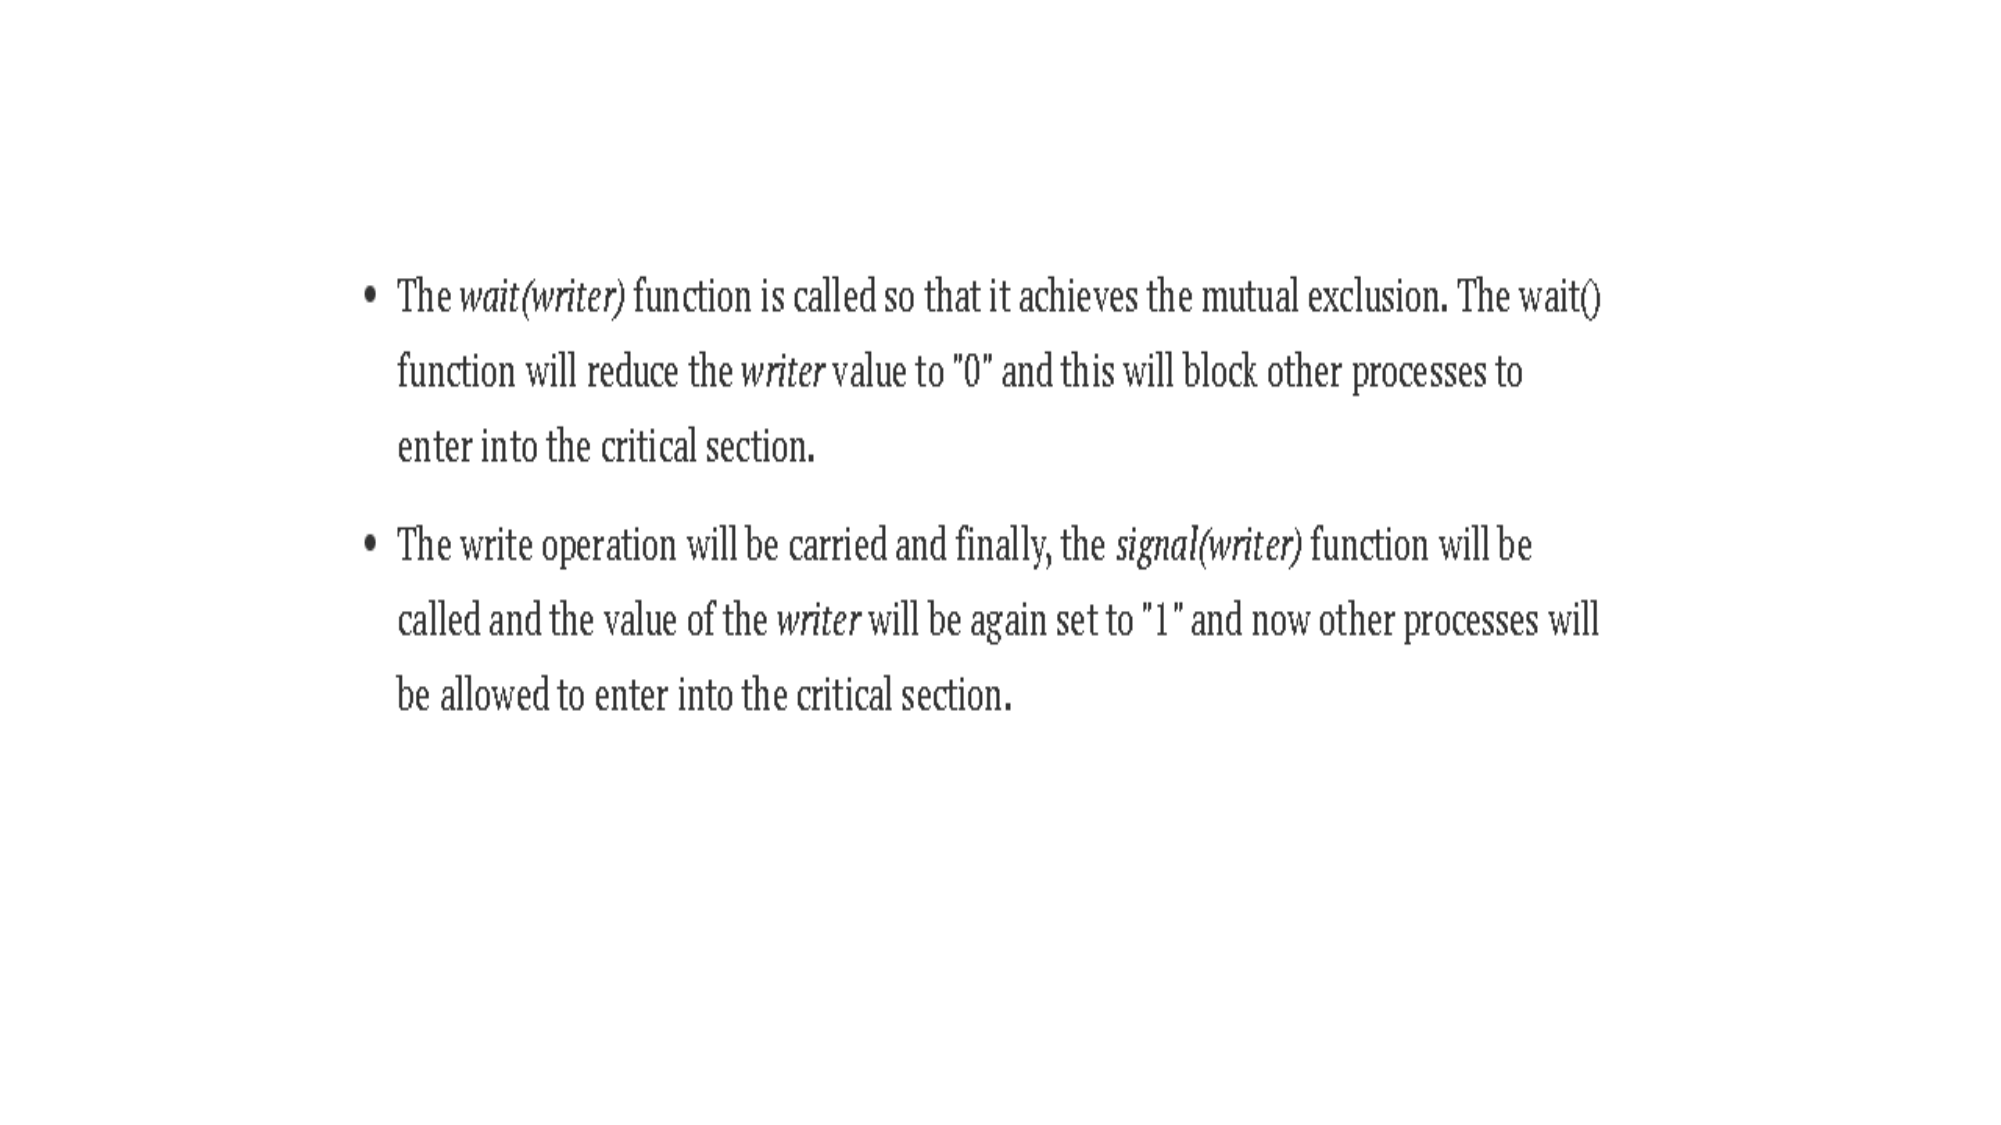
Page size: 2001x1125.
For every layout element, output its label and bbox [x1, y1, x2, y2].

list [329, 209, 1644, 739]
